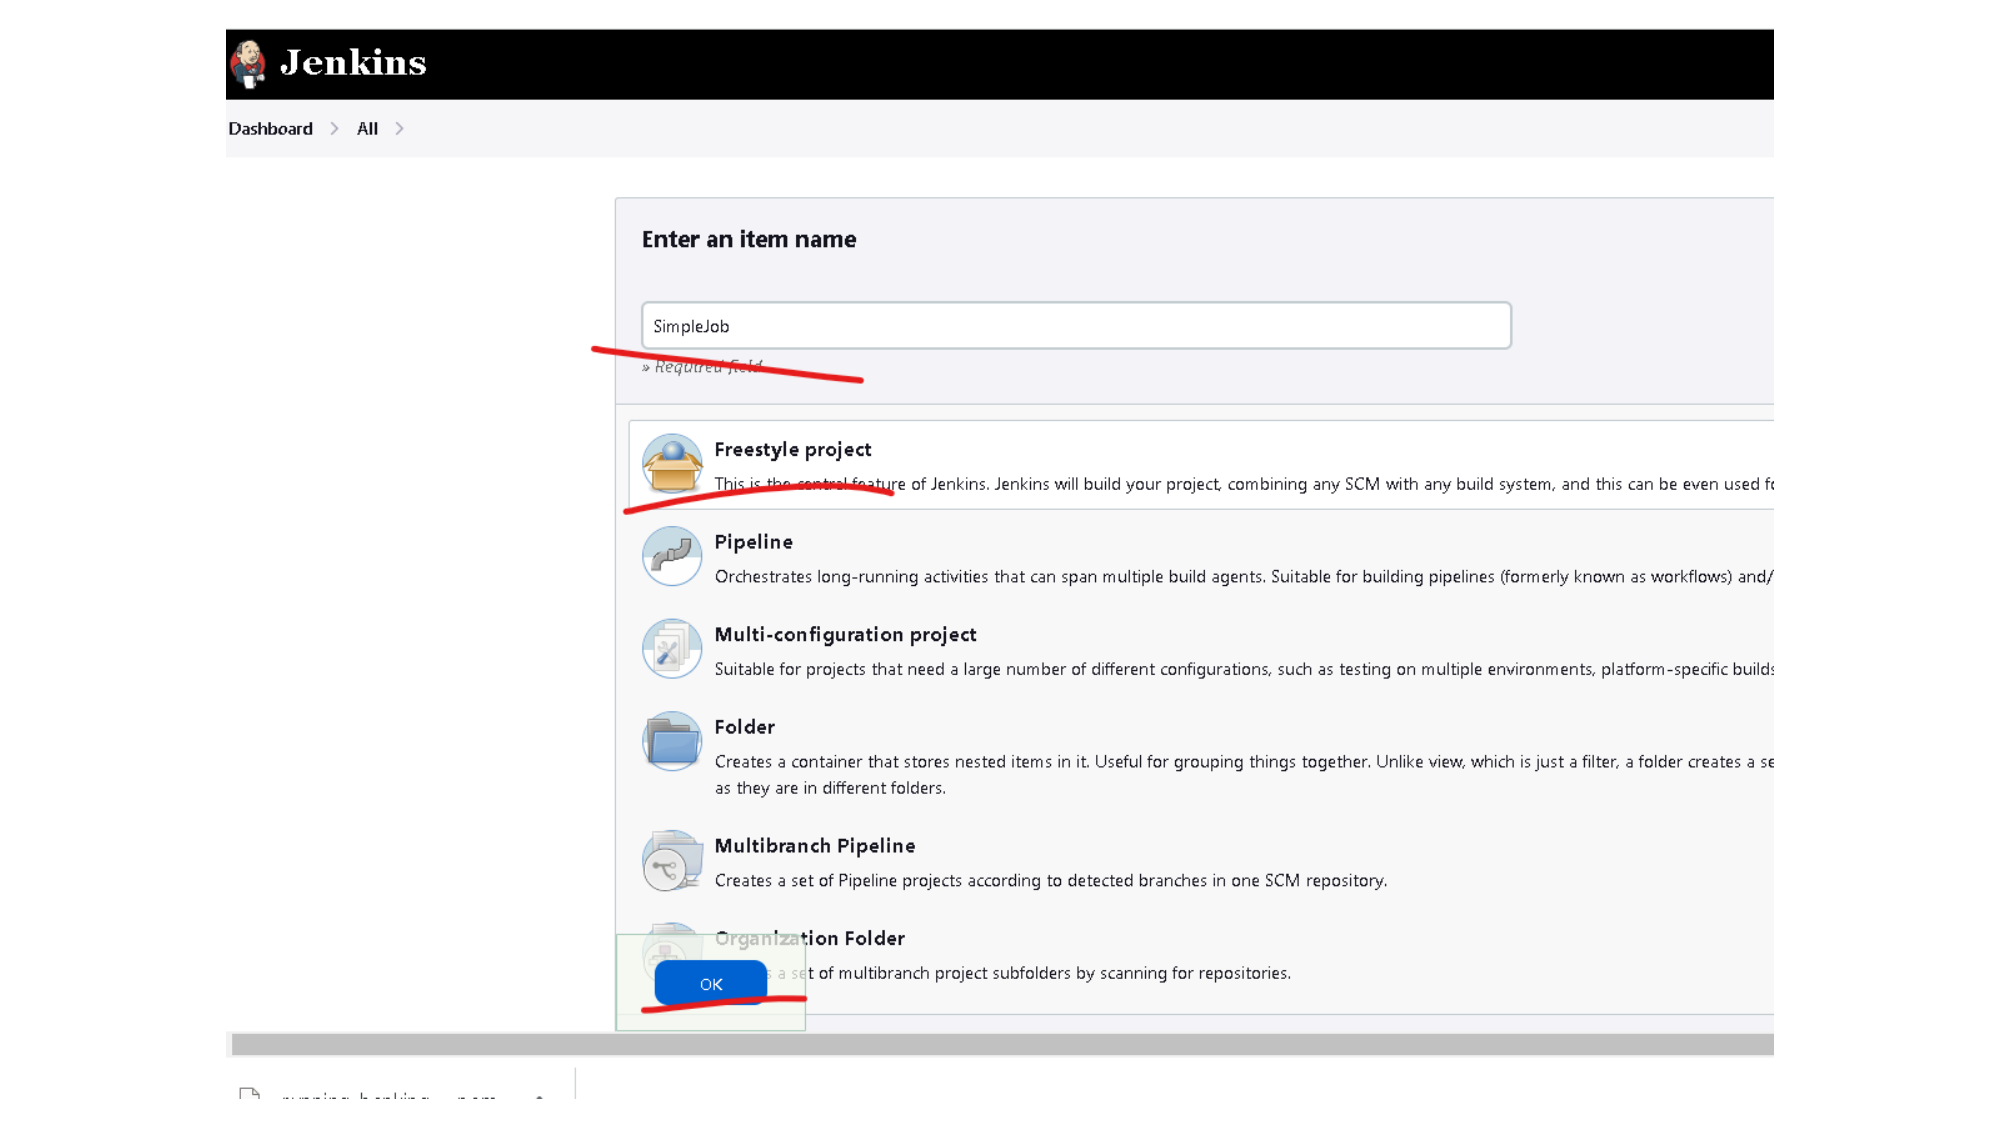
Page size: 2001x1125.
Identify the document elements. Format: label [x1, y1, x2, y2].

picture [226, 26, 1774, 1099]
